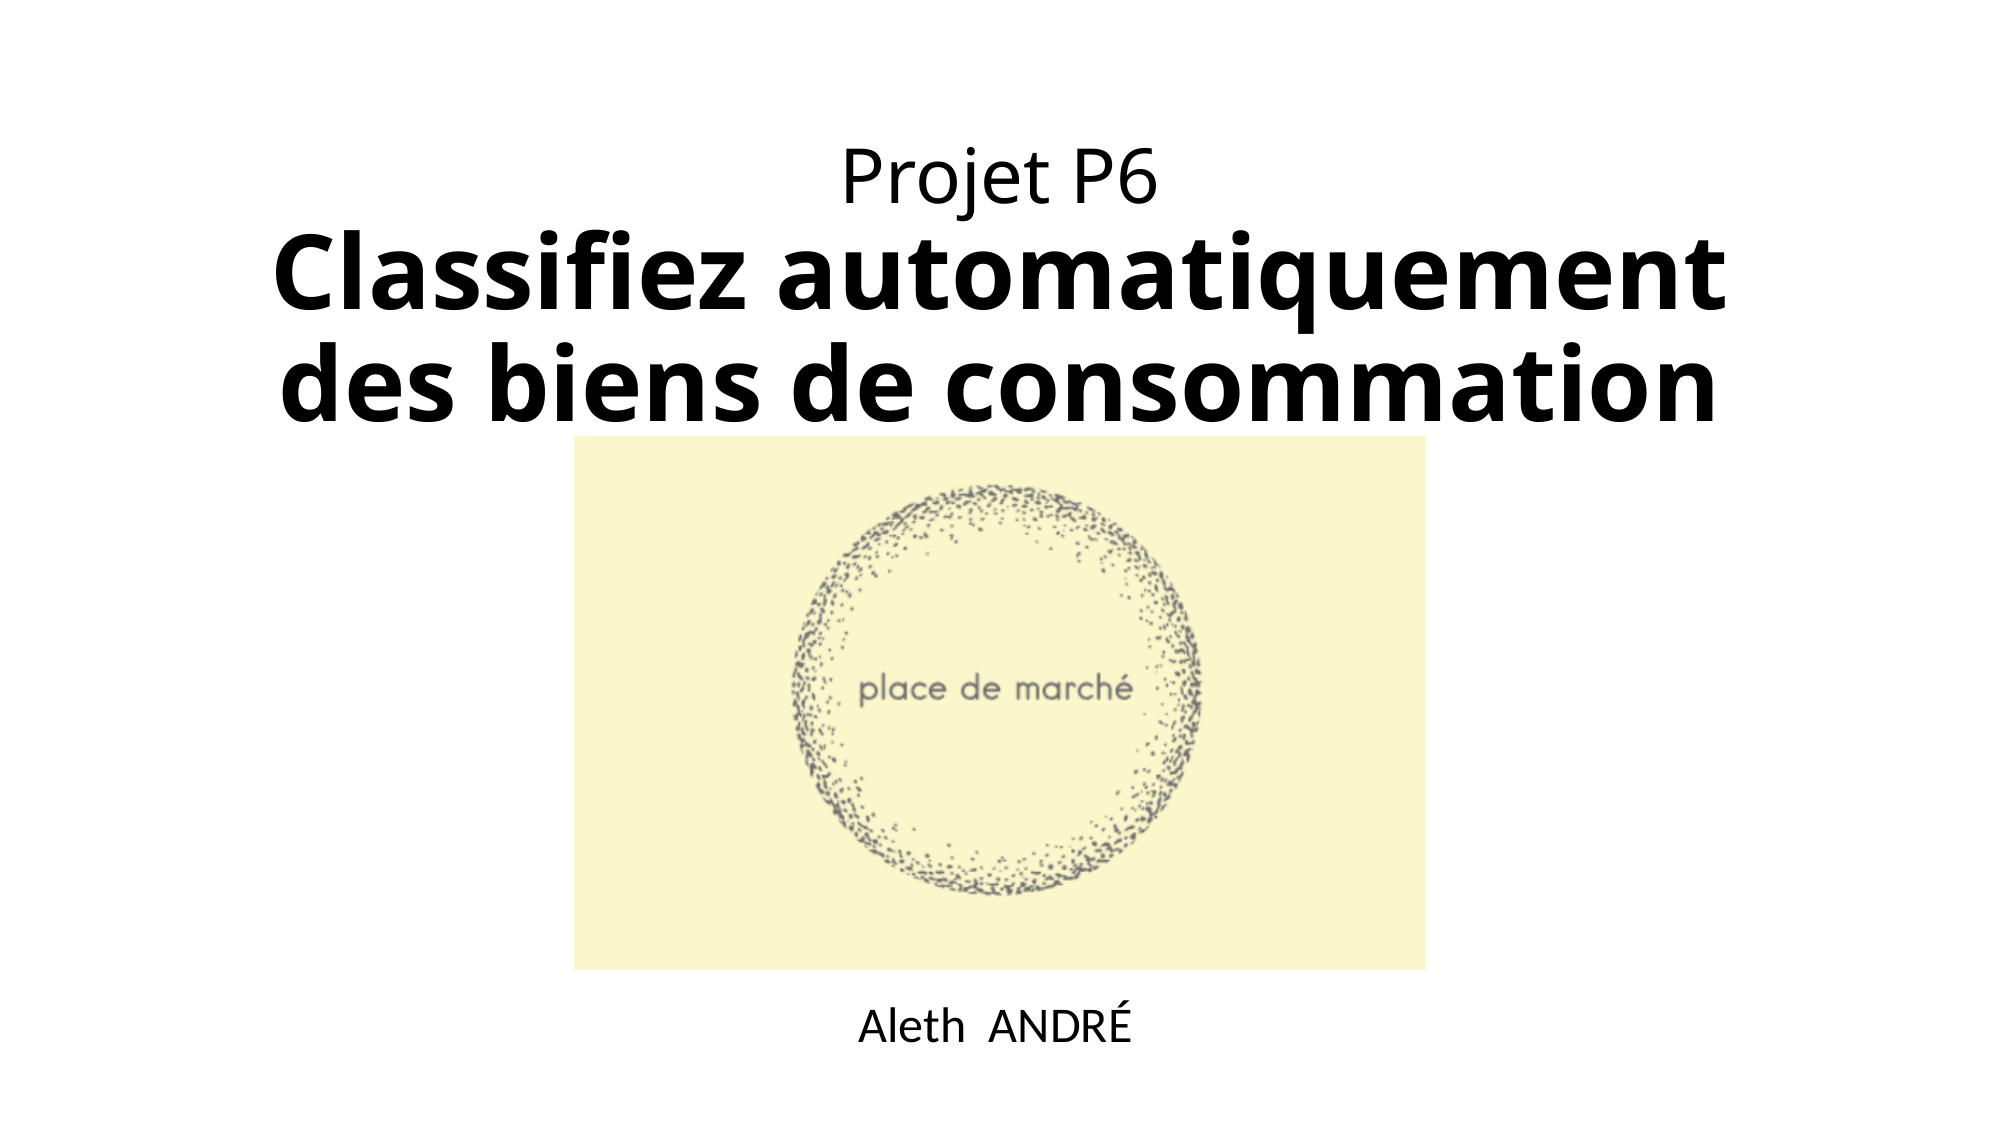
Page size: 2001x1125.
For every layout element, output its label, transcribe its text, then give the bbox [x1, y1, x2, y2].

title Projet P6 Classifiez automatiquement des biens de consommation [249, 88, 1750, 576]
picture [574, 436, 1426, 970]
text_box Aleth ANDRÉ [843, 985, 1156, 1061]
